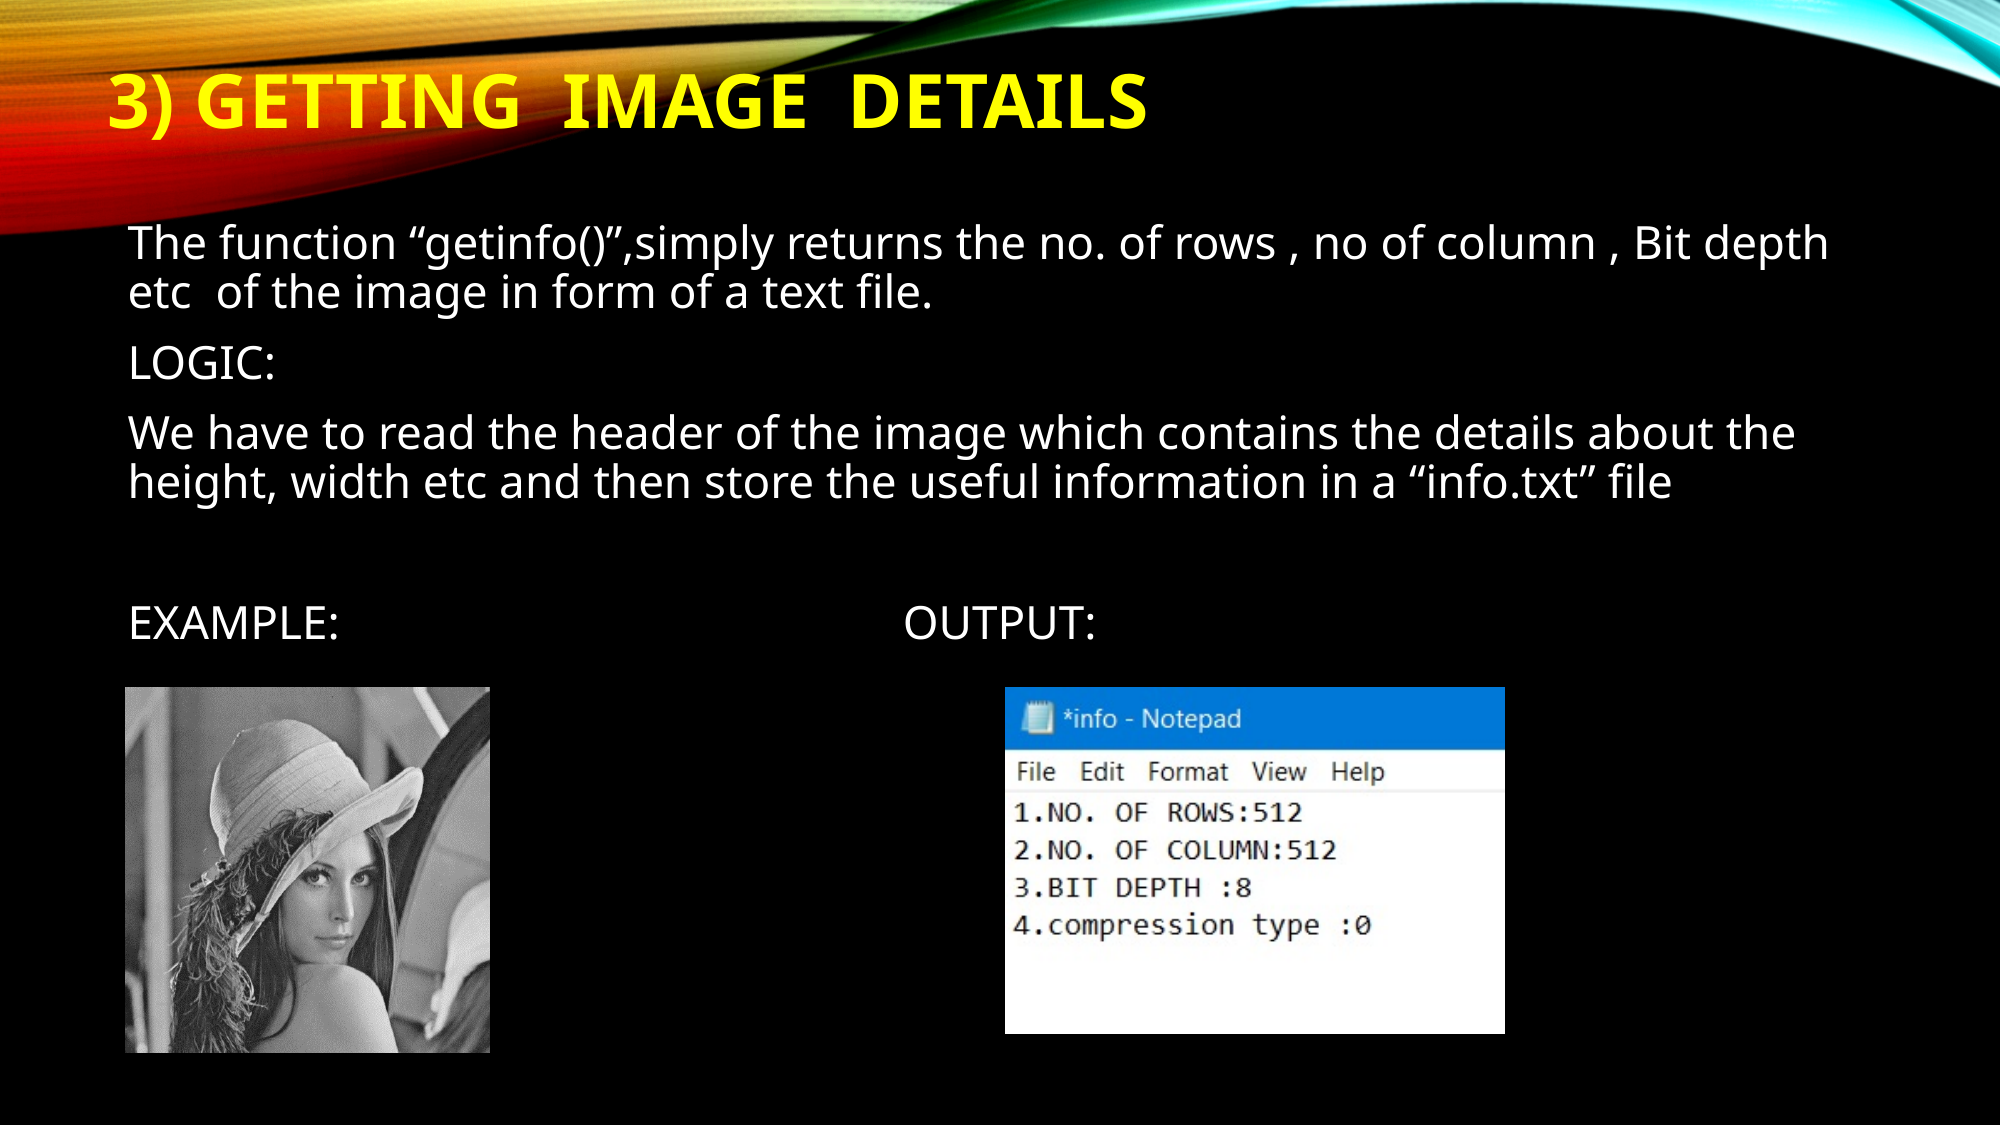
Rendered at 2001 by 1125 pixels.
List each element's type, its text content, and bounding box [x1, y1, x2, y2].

list The function “getinfo()”,simply returns the no. of rows , no of column , Bit depth etc of the image in form of a text file. LOGIC: We have to read the header of the image which contains the details about the height, width etc and then store the useful information in a “info.txt” file EXAMPLE: OUTPUT: [112, 212, 1888, 1021]
picture [0, 0, 2000, 237]
picture [125, 687, 490, 1053]
title 3) Getting image details [92, 33, 1505, 175]
picture [1005, 687, 1505, 1034]
